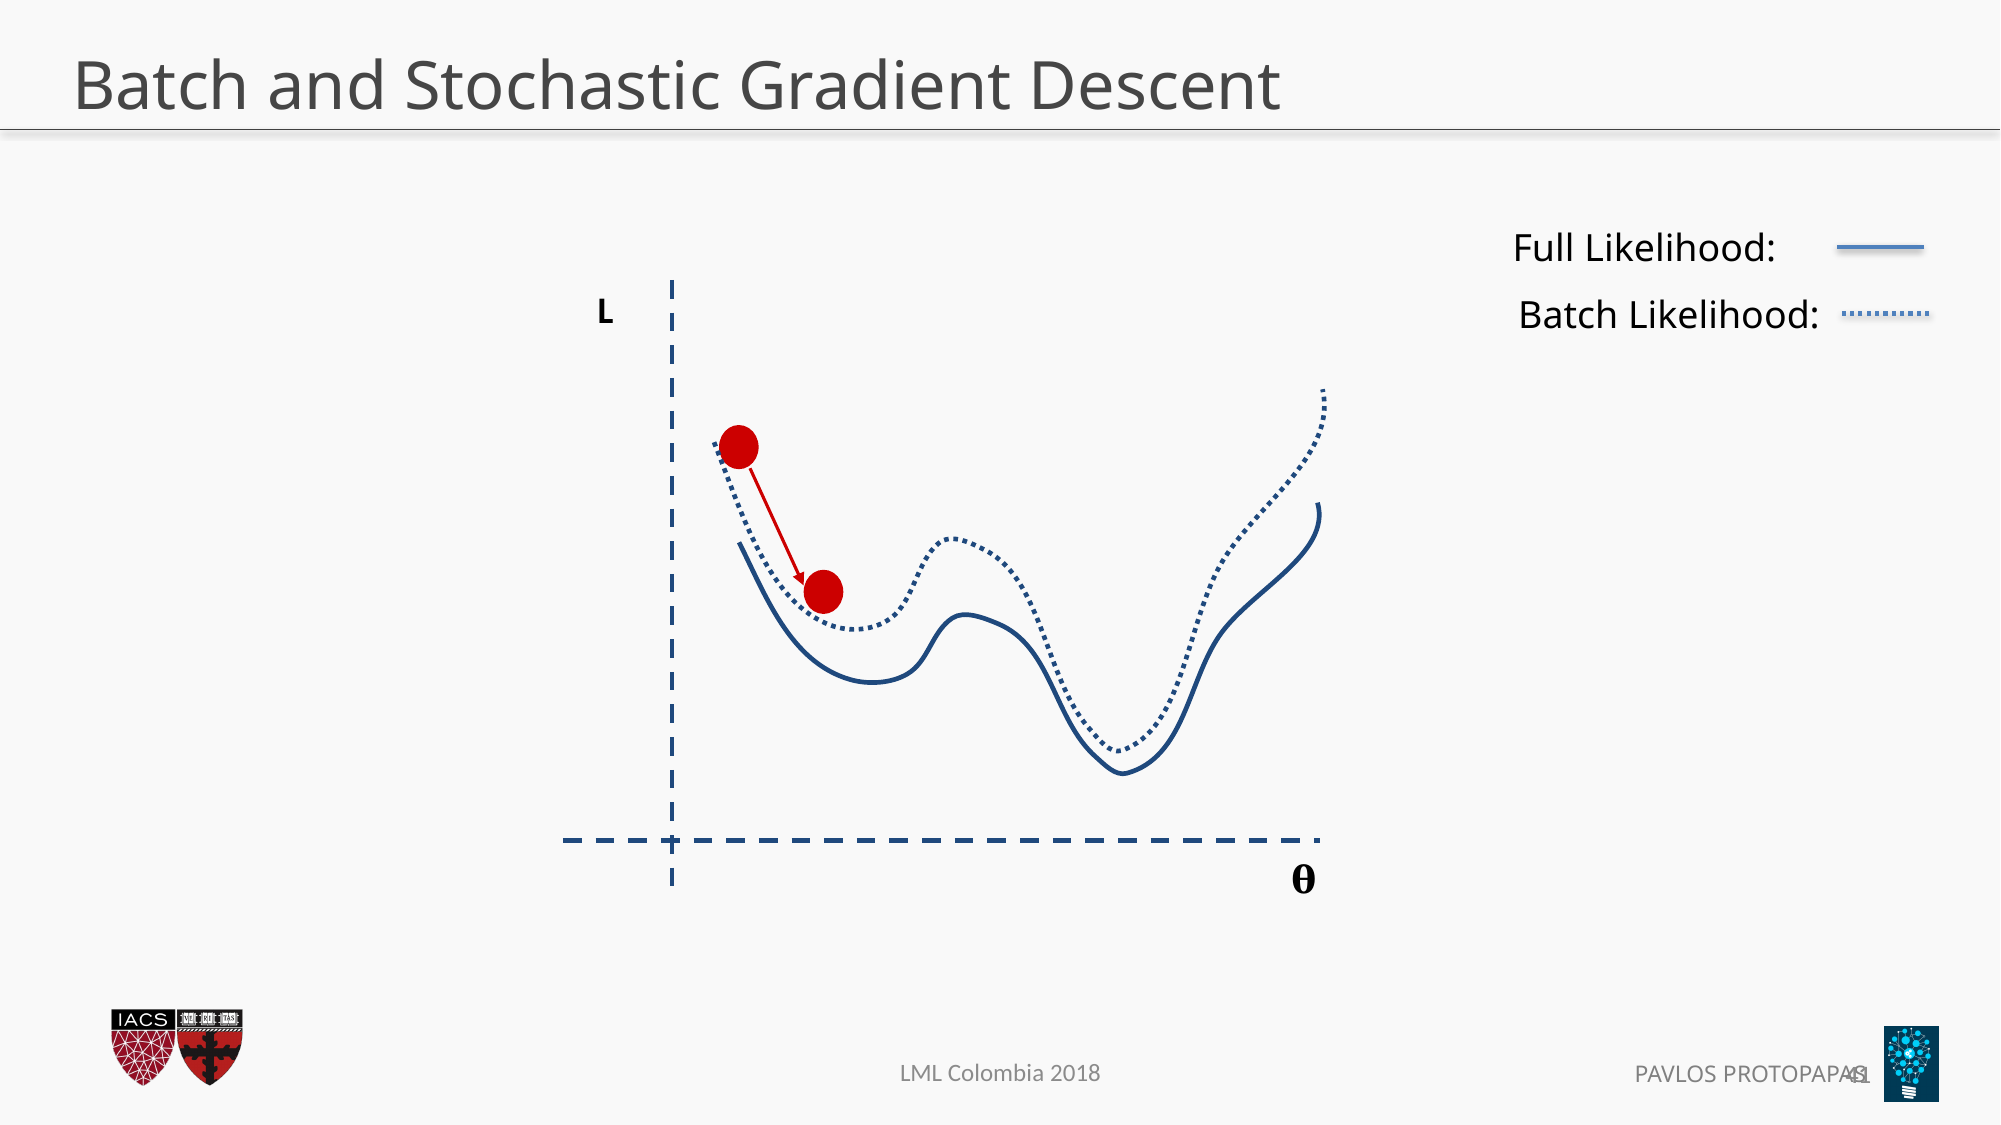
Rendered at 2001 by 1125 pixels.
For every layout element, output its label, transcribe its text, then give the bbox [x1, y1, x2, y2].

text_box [1499, 216, 1930, 345]
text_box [562, 270, 1365, 946]
title Batch and Stochastic Gradient Descent [57, 35, 1943, 162]
picture [109, 1009, 243, 1086]
picture [1903, 1086, 1915, 1098]
picture [1905, 1049, 1913, 1058]
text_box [749, 467, 804, 586]
slide_number 41 [1419, 1043, 1886, 1104]
